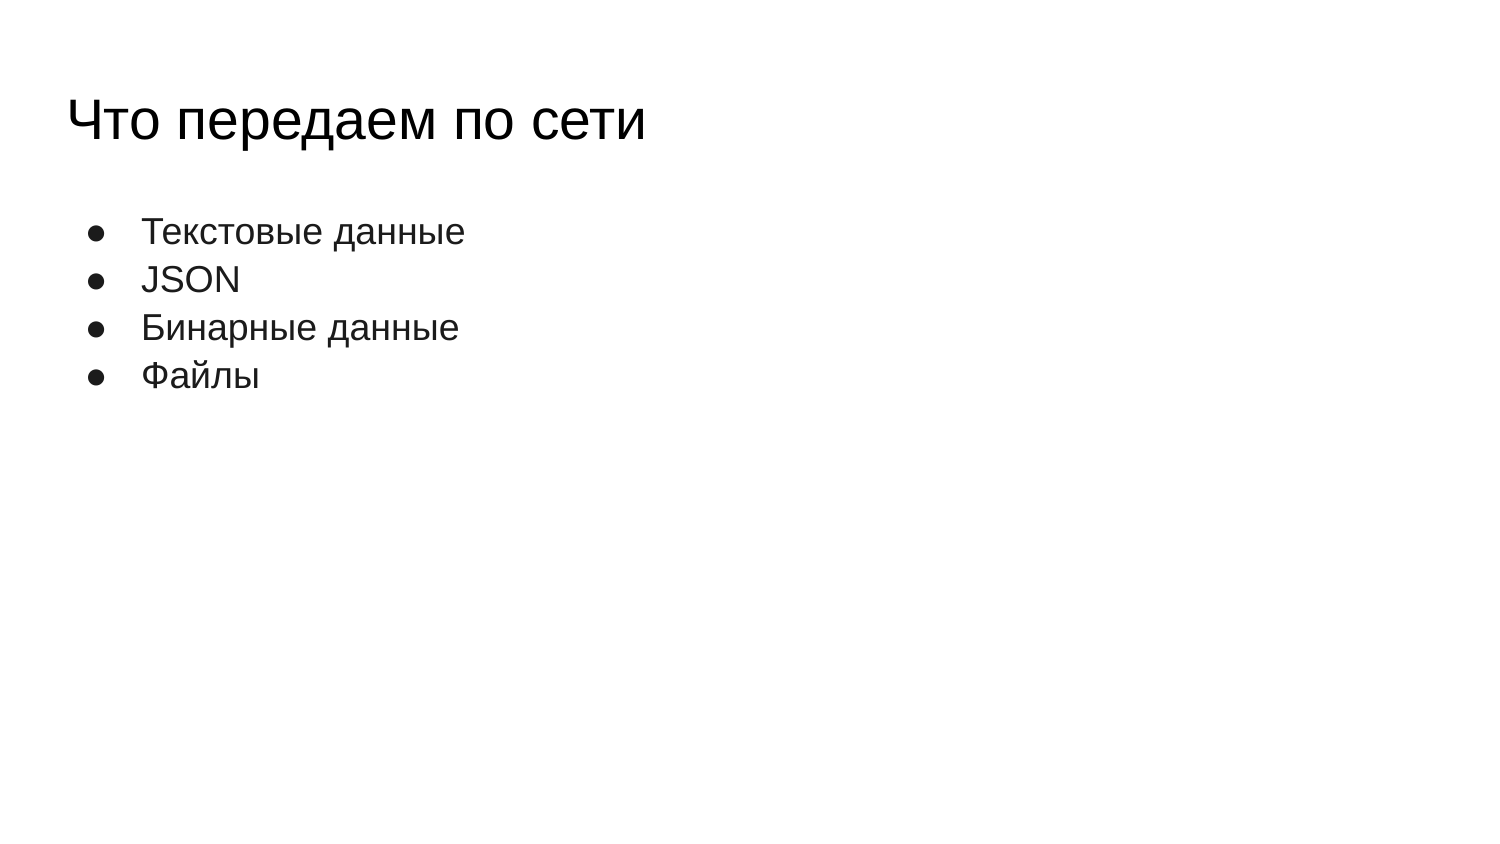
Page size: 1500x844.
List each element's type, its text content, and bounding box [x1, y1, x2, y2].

list Текстовые данные JSON Бинарные данные Файлы [51, 189, 1374, 750]
title Что передаем по сети [51, 72, 1449, 167]
